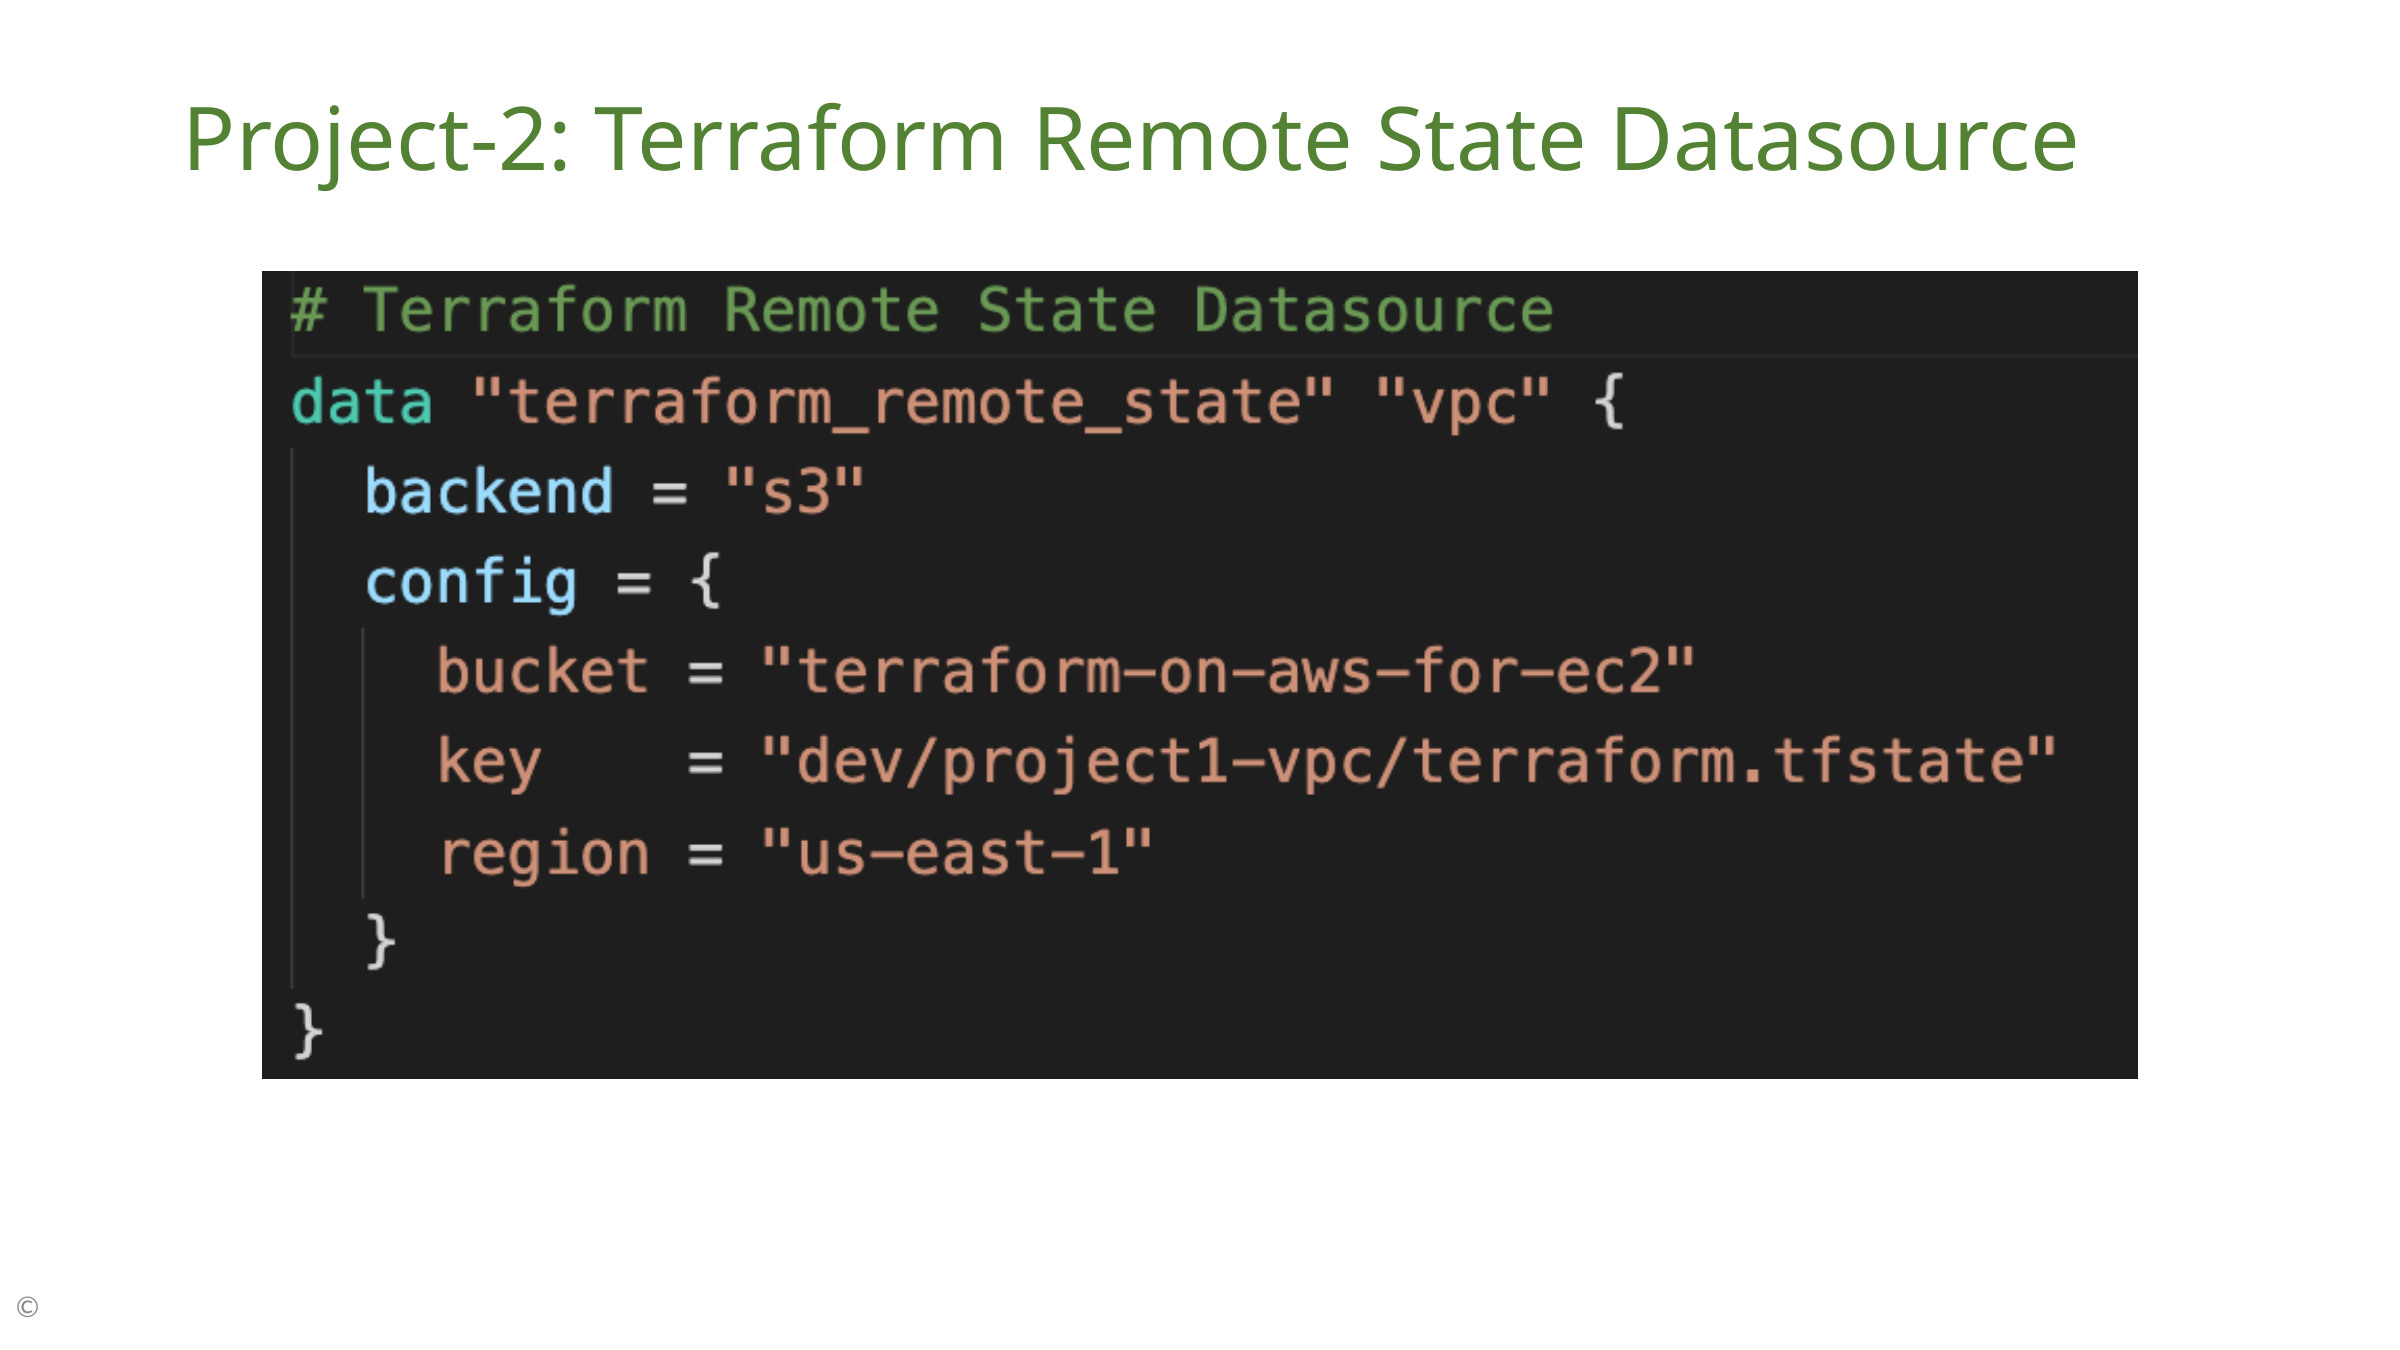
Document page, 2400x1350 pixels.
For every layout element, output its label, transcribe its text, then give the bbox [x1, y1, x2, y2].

title Project-2: Terraform Remote State Datasource [165, 44, 2235, 240]
picture [262, 271, 2138, 1079]
footer © [0, 1269, 810, 1342]
